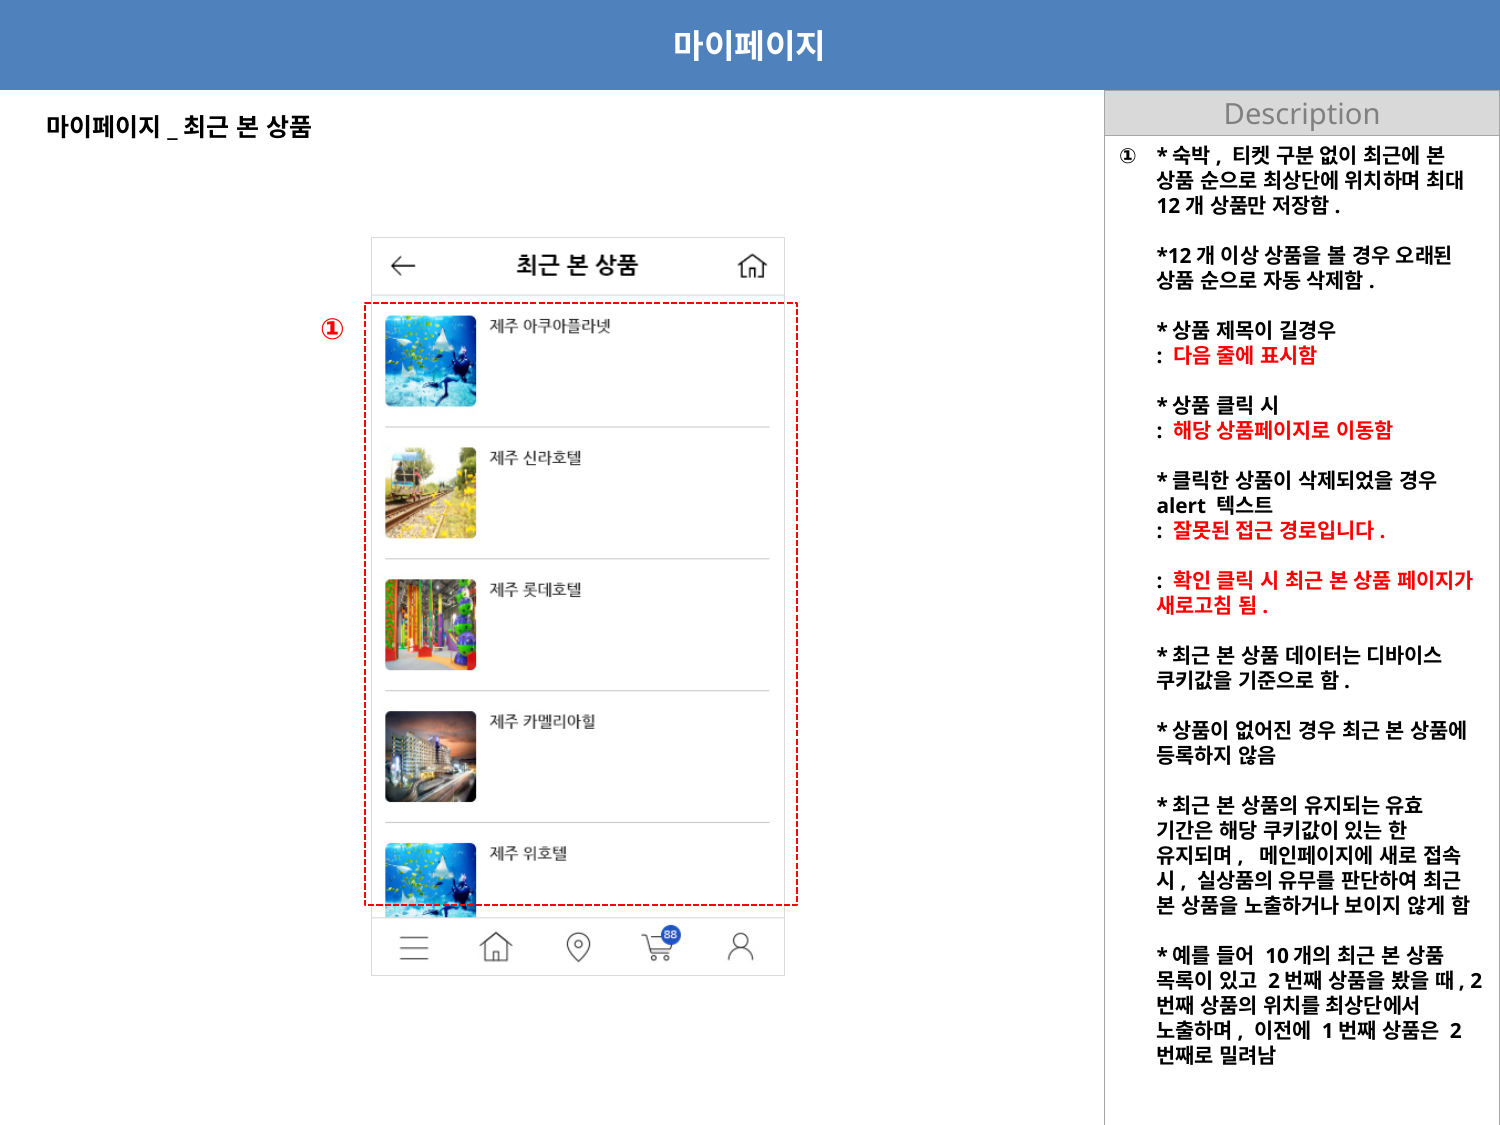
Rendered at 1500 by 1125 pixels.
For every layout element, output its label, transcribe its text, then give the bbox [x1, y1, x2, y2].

text_box 마이페이지_최근 본 상품 [31, 103, 328, 149]
text_box 마이페이지 [0, 0, 1500, 92]
text_box ① [305, 302, 360, 353]
picture [371, 237, 785, 976]
text_box *숙박, 티켓 구분 없이 최근에 본 상품 순으로 최상단에 위치하며 최대 12개 상품만 저장함. *12개 이상 상품을 볼 경우 오래된 상품 순으로 자동 삭제함. *상품 제목이 길경우 : 다음 줄에 표시함 *상품 클릭 시 : 해당 상품페이지로 이동함 *클릭한 상품이 삭제되었을 경우 alert 텍스트 : 잘못된 접근 경로입니다. : 확인 클릭 시 최근 본 상품 페이지가 새로고침 됨. *최근 본 상품 데이터는 디바이스 쿠키값을 기준으로 함. *상품이 없어진 경우 최근 본 상품에 등록하지 않음 *최근 본 상품의 유지되는 유효 기간은 해당 쿠키값이 있는 한 유지되며, 메인페이지에 새로 접속 시, 실상품의 유무를 판단하여 최근 본 상품을 노출하거나 보이지 않게 함 *예를 들어 10개의 최근 본 상품 목록이 있고 2번째 상품을 봤을 때, 2번째 상품의 위치를 최상단에서 노출하며, 이전에 1번째 상품은 2번째로 밀려남 [1102, 134, 1500, 1125]
text_box Description [1102, 92, 1500, 134]
text_box [789, 301, 799, 907]
